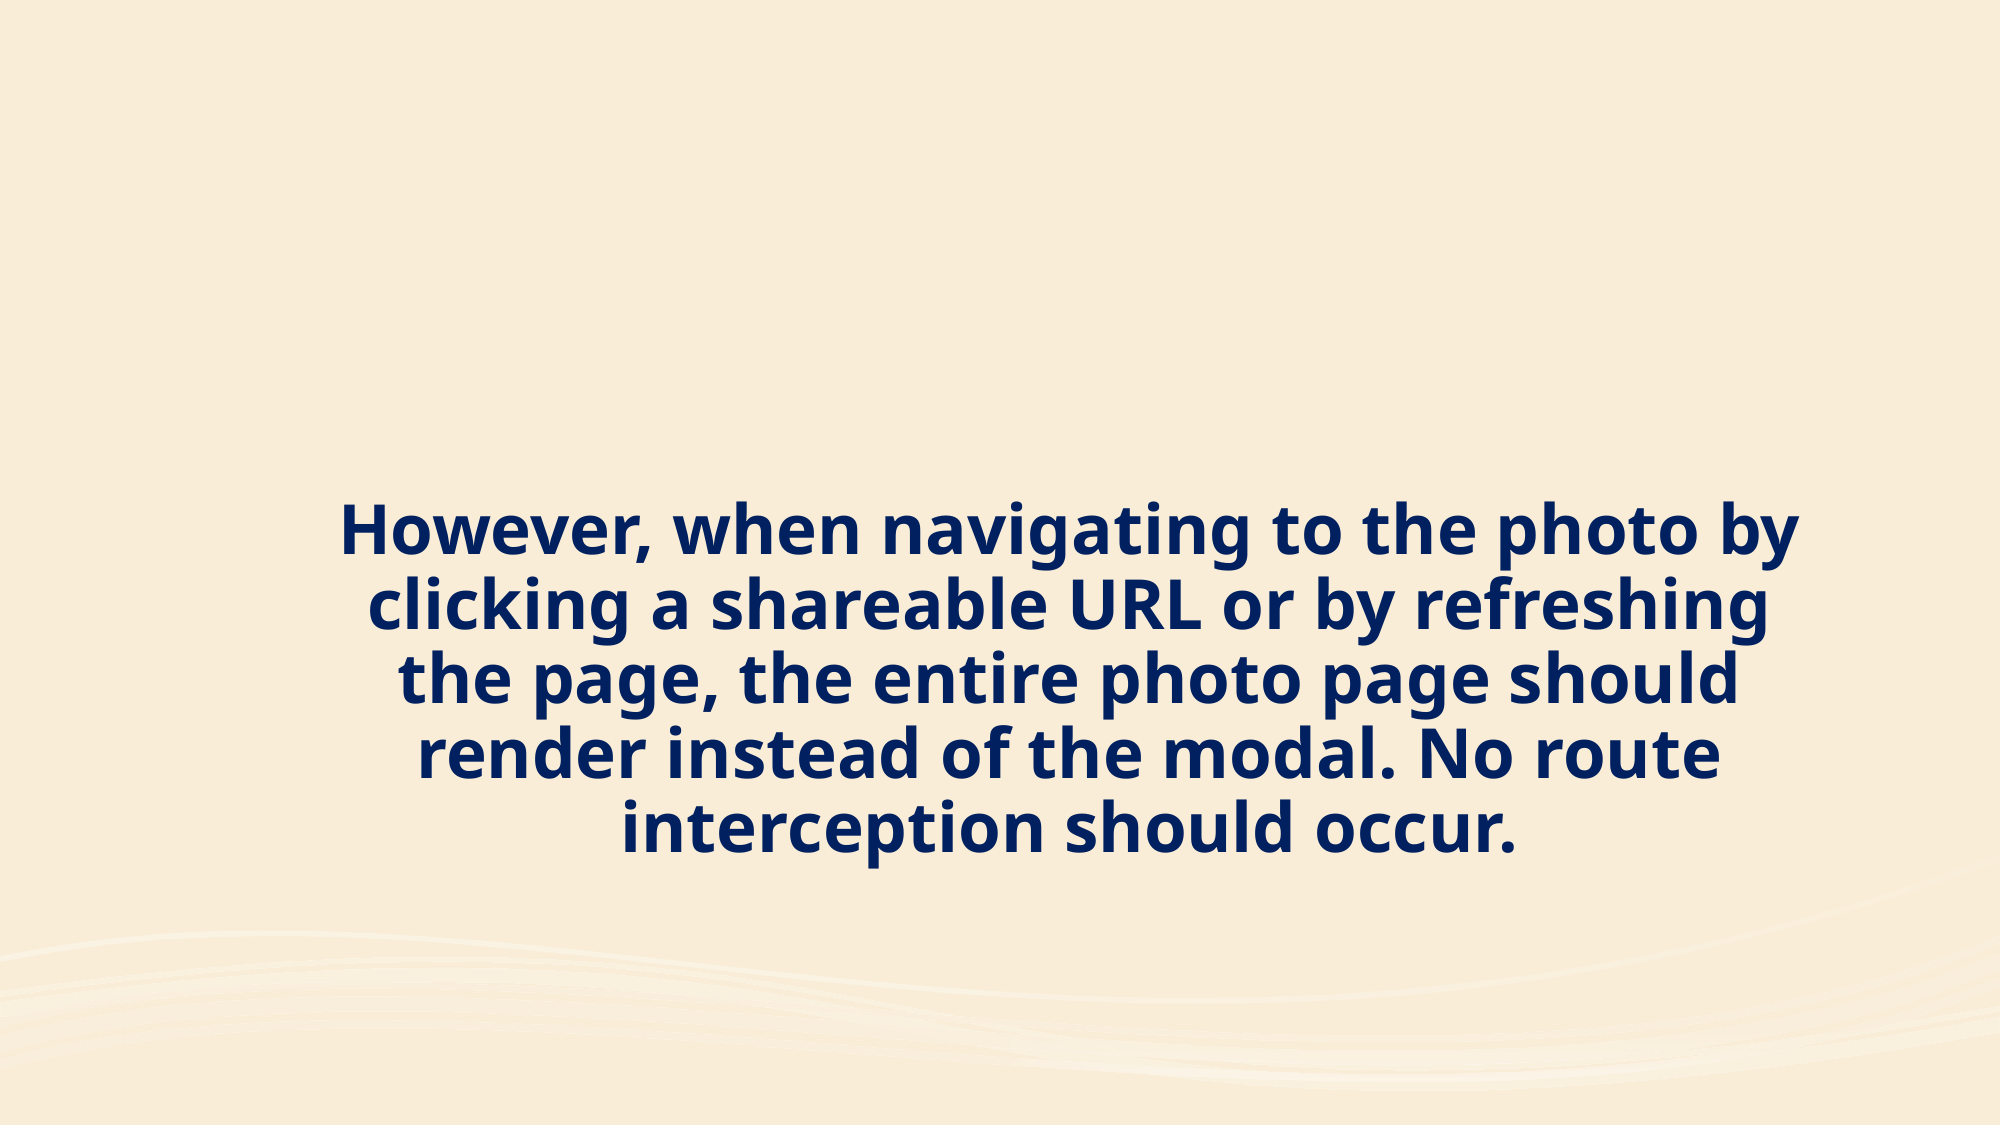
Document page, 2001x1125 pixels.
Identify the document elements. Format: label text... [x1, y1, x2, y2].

title However, when navigating to the photo by clicking a shareable URL or by refreshing the page, the entire photo page should render instead of the modal. No route interception should occur. [286, 486, 1853, 959]
